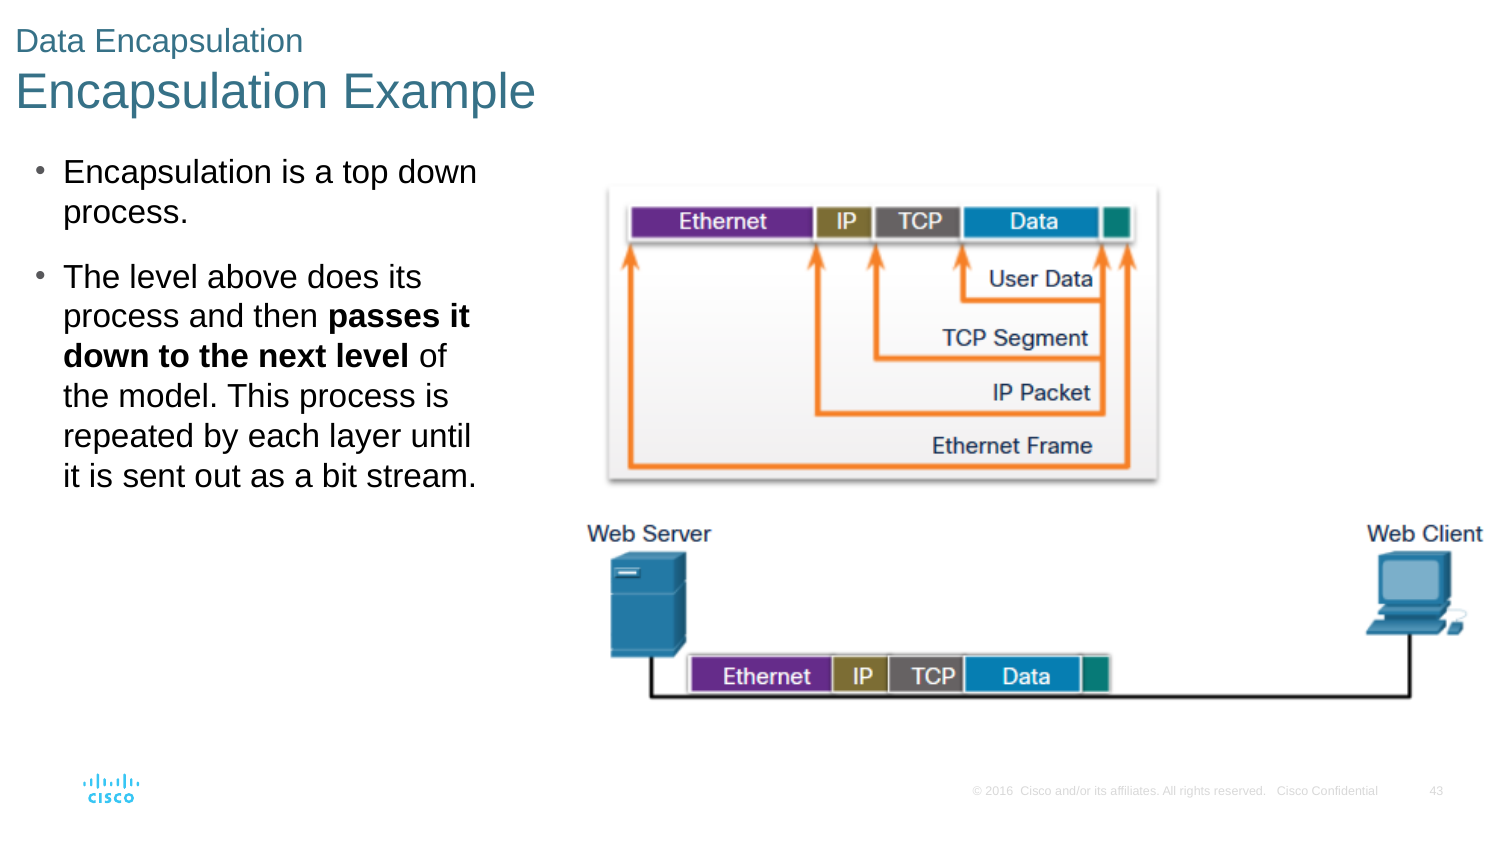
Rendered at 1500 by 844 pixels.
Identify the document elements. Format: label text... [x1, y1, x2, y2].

title Data Encapsulation Encapsulation Example [0, 6, 1500, 131]
picture [575, 164, 1500, 727]
list Encapsulation is a top down process. The level above does its process and then passes it down to the next level of the model. This process is repeated by each layer until it is sent out as a bit stream. [20, 142, 523, 748]
